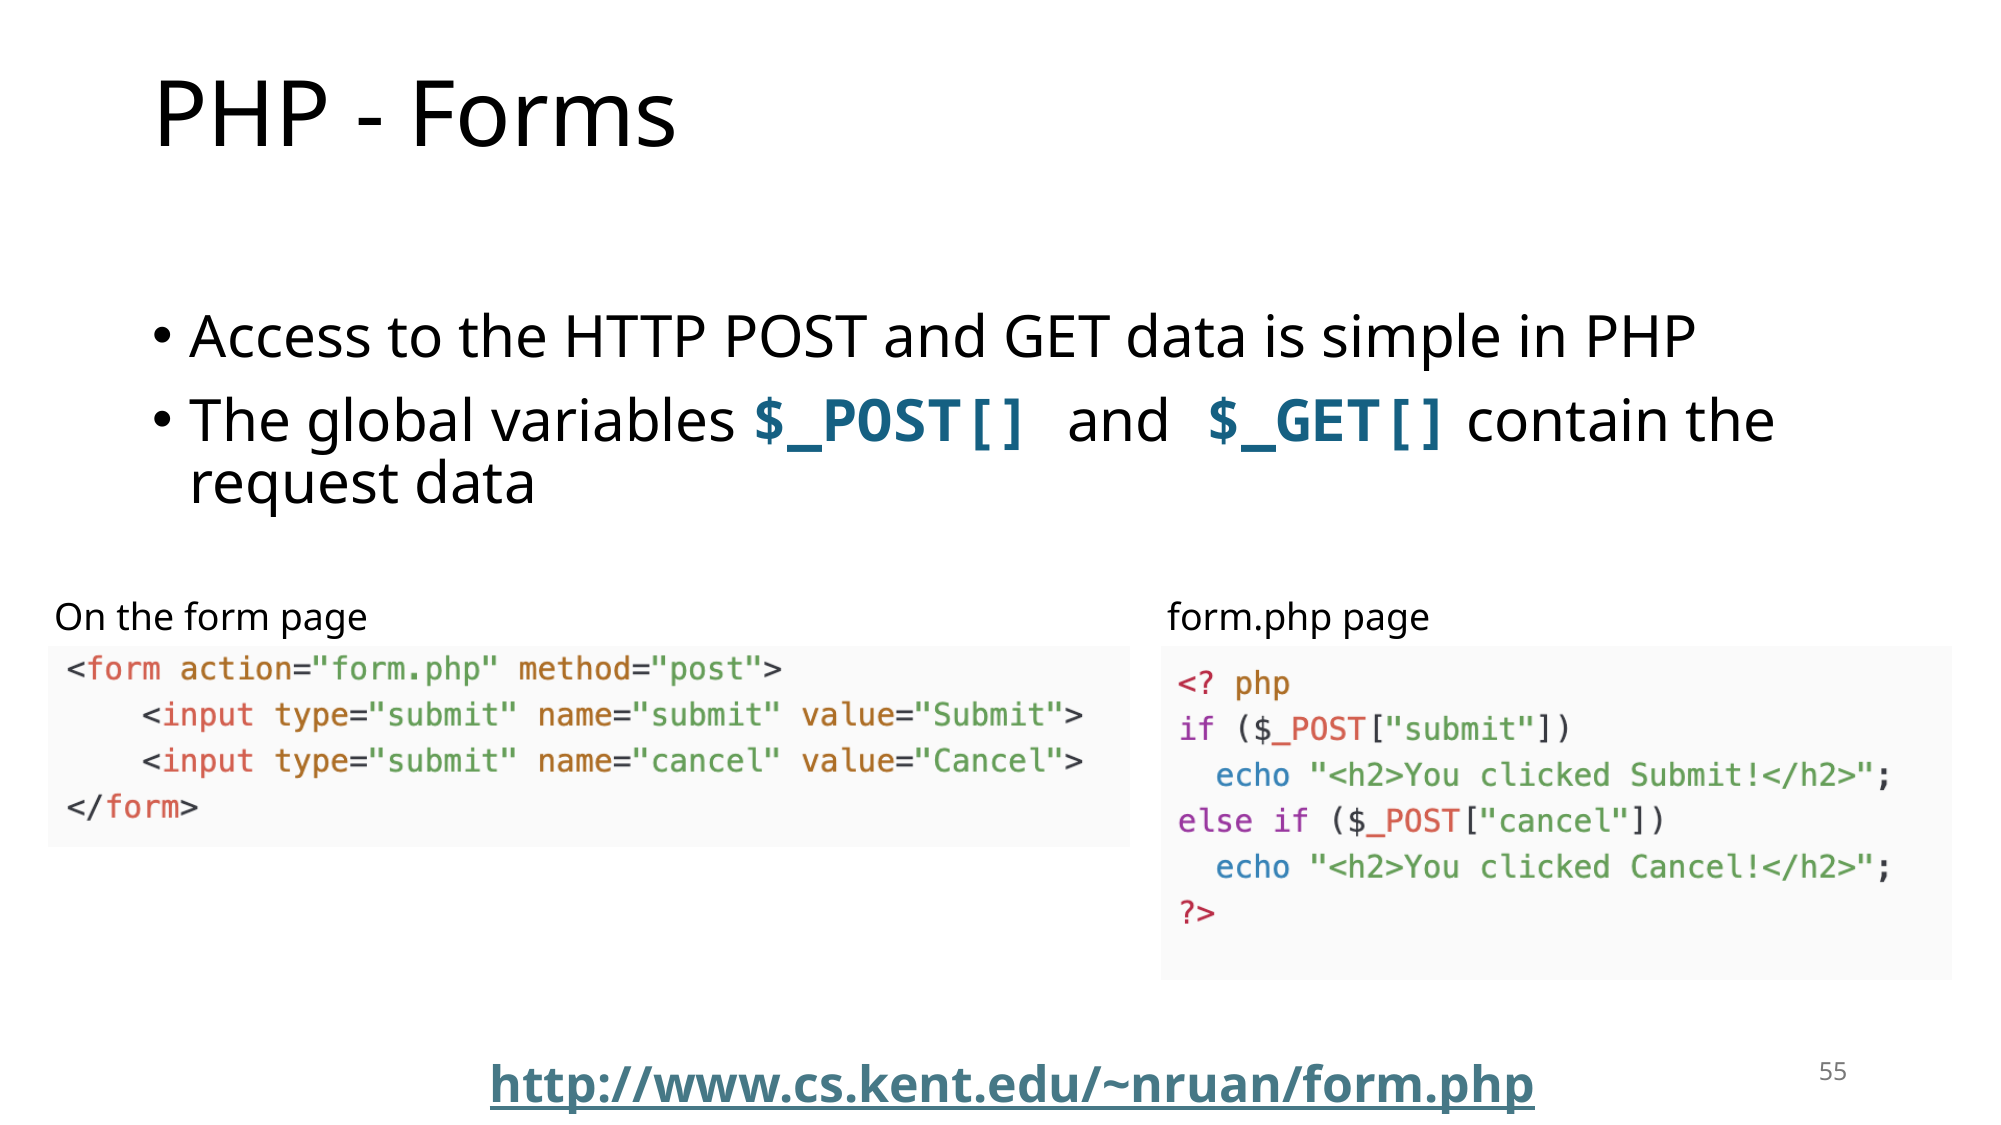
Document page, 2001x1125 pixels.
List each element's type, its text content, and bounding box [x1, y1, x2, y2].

list Access to the HTTP POST and GET data is simple in PHP The global variables $_POST[] and $_GET[] contain the request data [137, 299, 1863, 563]
picture [48, 645, 1131, 847]
text_box http://www.cs.kent.edu/~nruan/form.php [399, 1045, 1600, 1125]
picture [1161, 645, 1952, 981]
slide_number 55 [1412, 1042, 1863, 1103]
text_box form.php page [1152, 585, 1446, 646]
text_box On the form page [39, 585, 384, 646]
title PHP - Forms [137, 59, 1863, 278]
